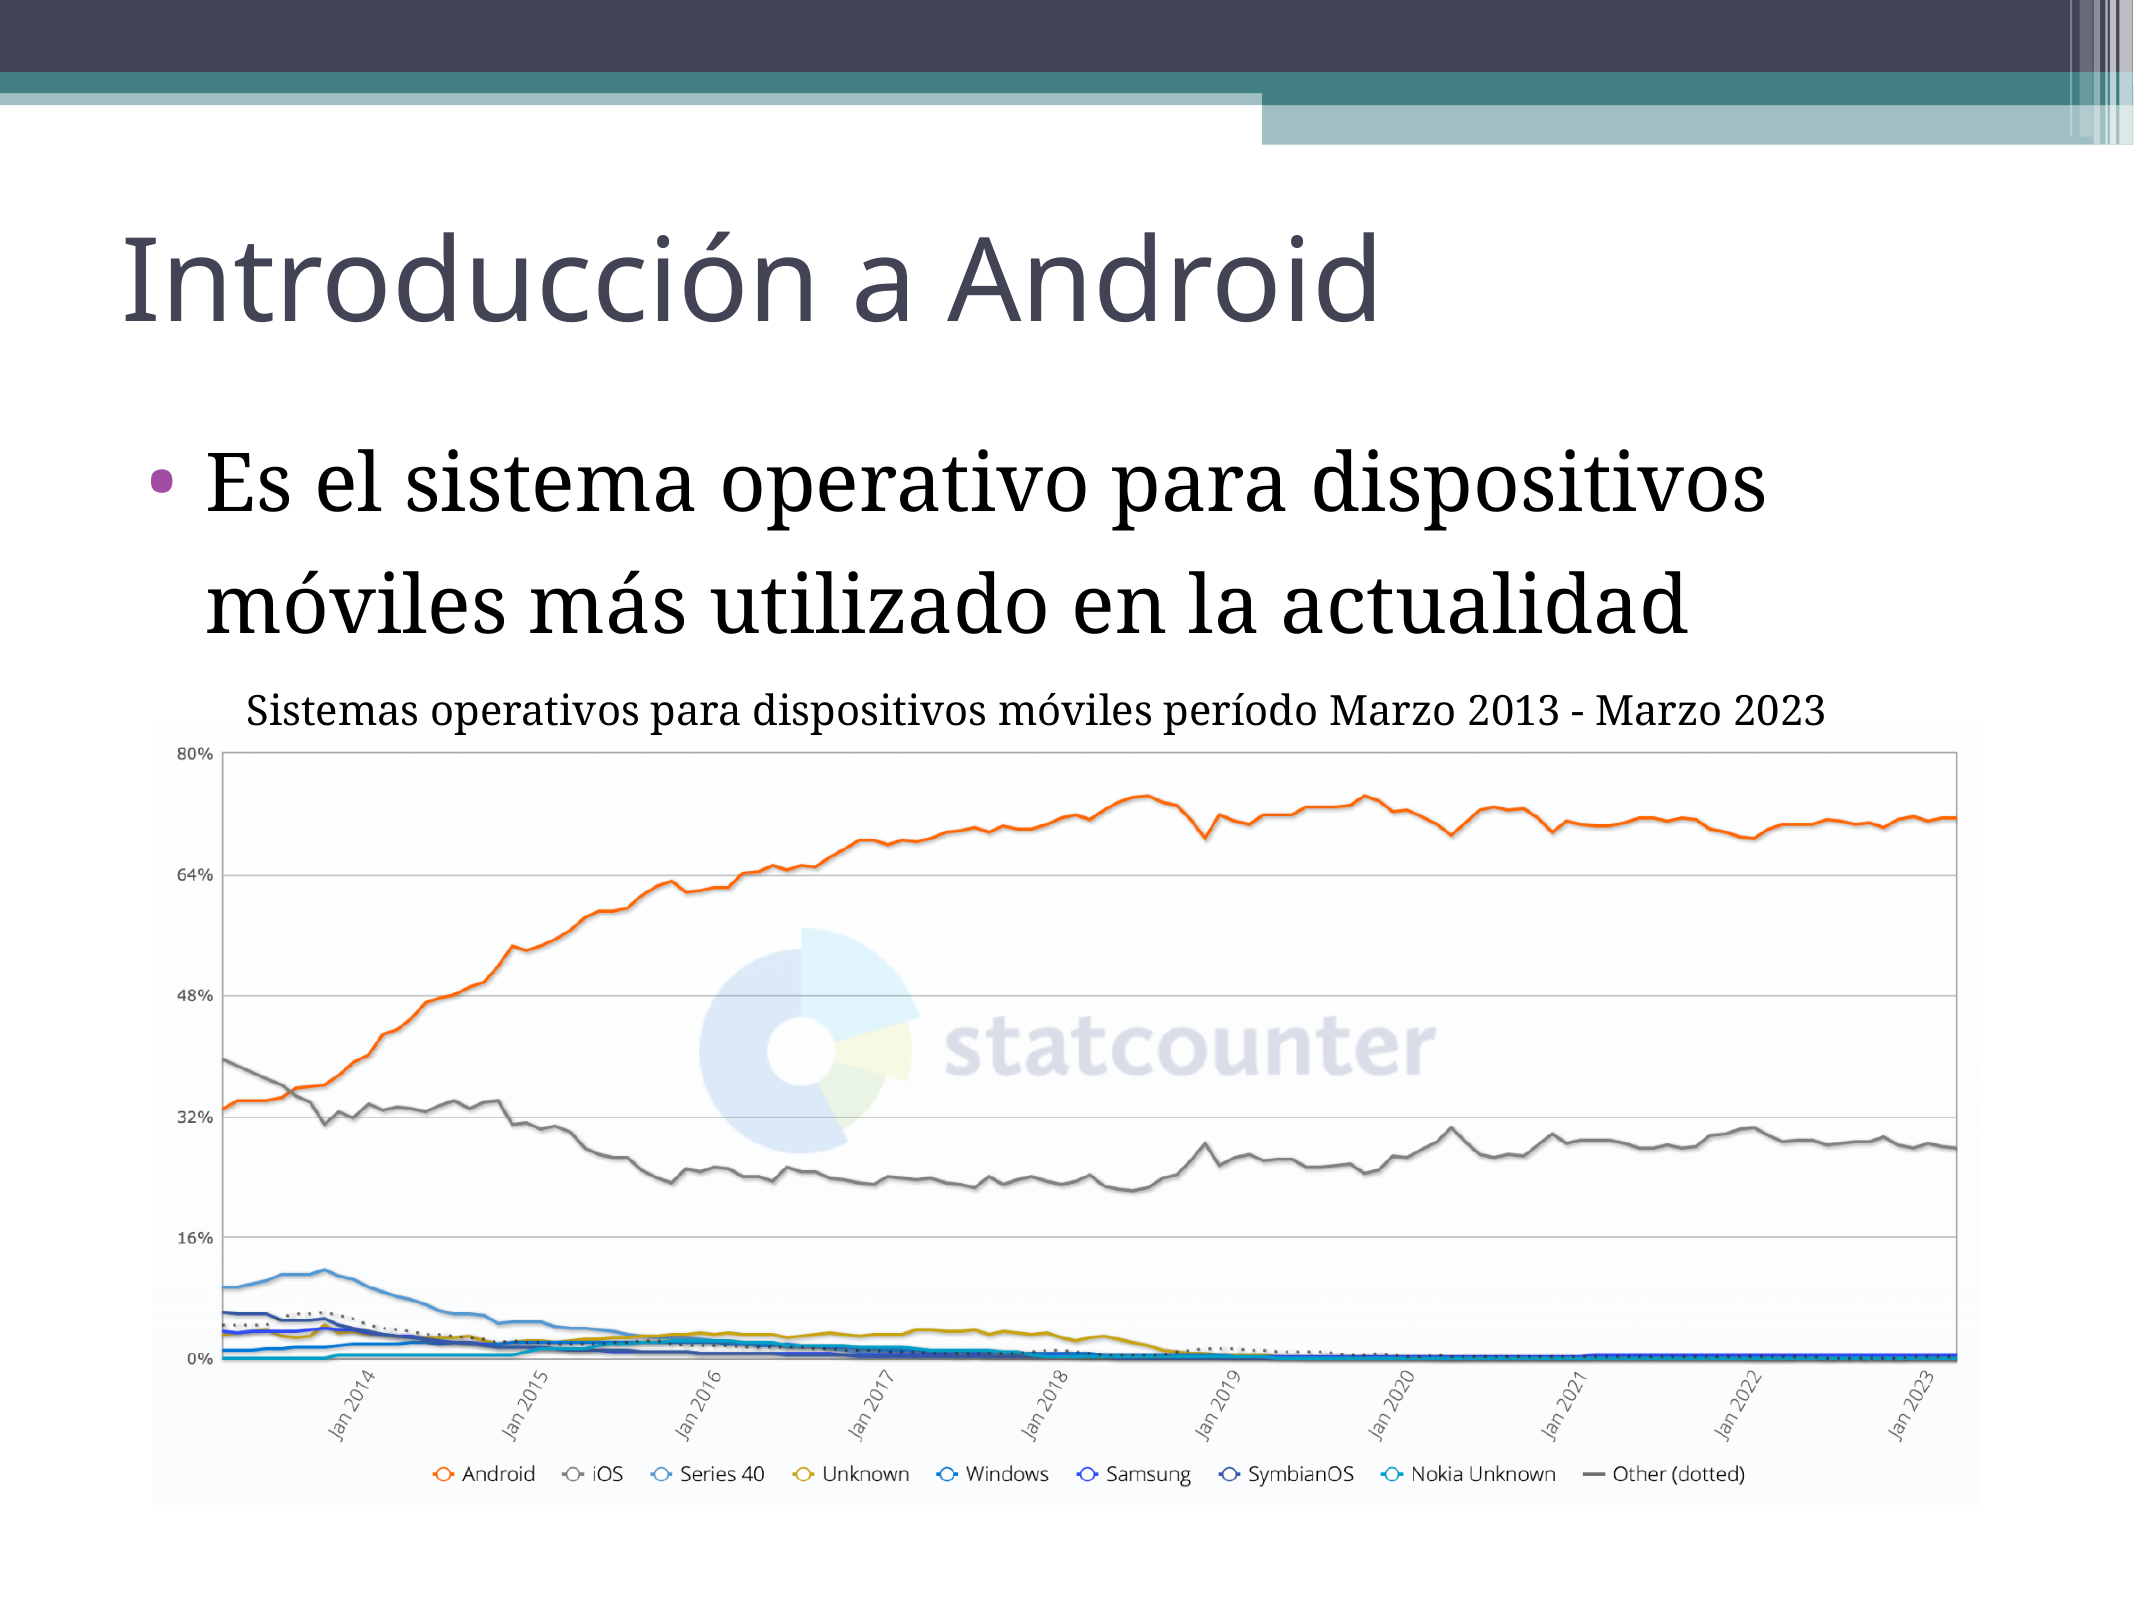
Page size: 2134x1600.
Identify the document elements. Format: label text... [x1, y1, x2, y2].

text_box Es el sistema operativo para dispositivos móviles más utilizado en la actualidad [106, 398, 2027, 623]
picture [152, 722, 1981, 1505]
text_box Introducción a Android [106, 150, 2027, 398]
text_box Sistemas operativos para dispositivos móviles período Marzo 2013 - Marzo 2023 [231, 668, 1902, 719]
text_box [1683, 649, 2008, 768]
